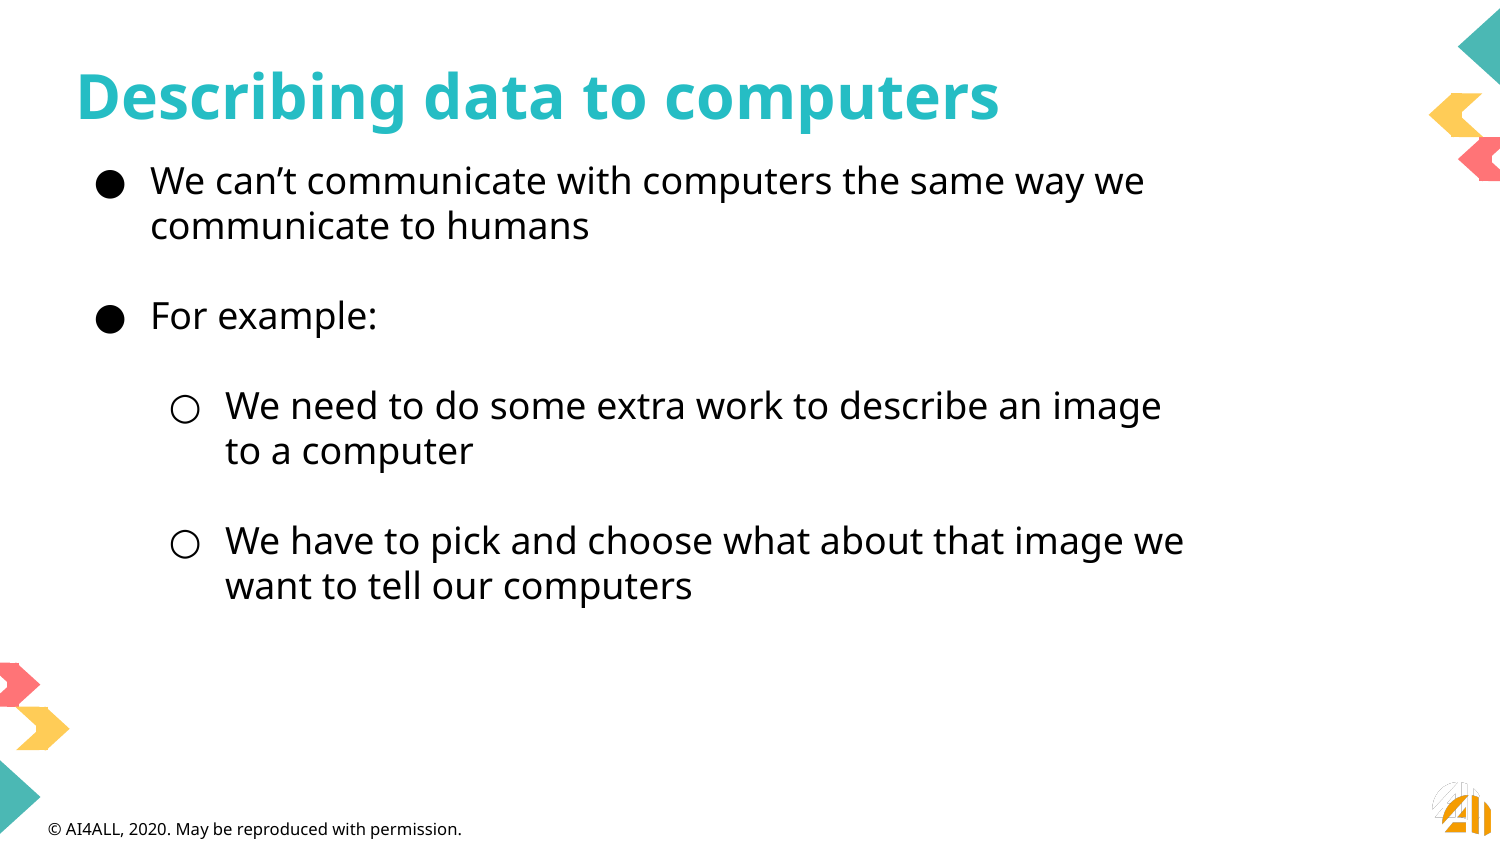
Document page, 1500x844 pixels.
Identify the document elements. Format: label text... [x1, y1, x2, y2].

list We can’t communicate with computers the same way we communicate to humans For example: We need to do some extra work to describe an image to a computer We have to pick and choose what about that image we want to tell our computers [75, 157, 1198, 707]
title Describing data to computers [75, 56, 1296, 117]
picture [1432, 782, 1491, 836]
